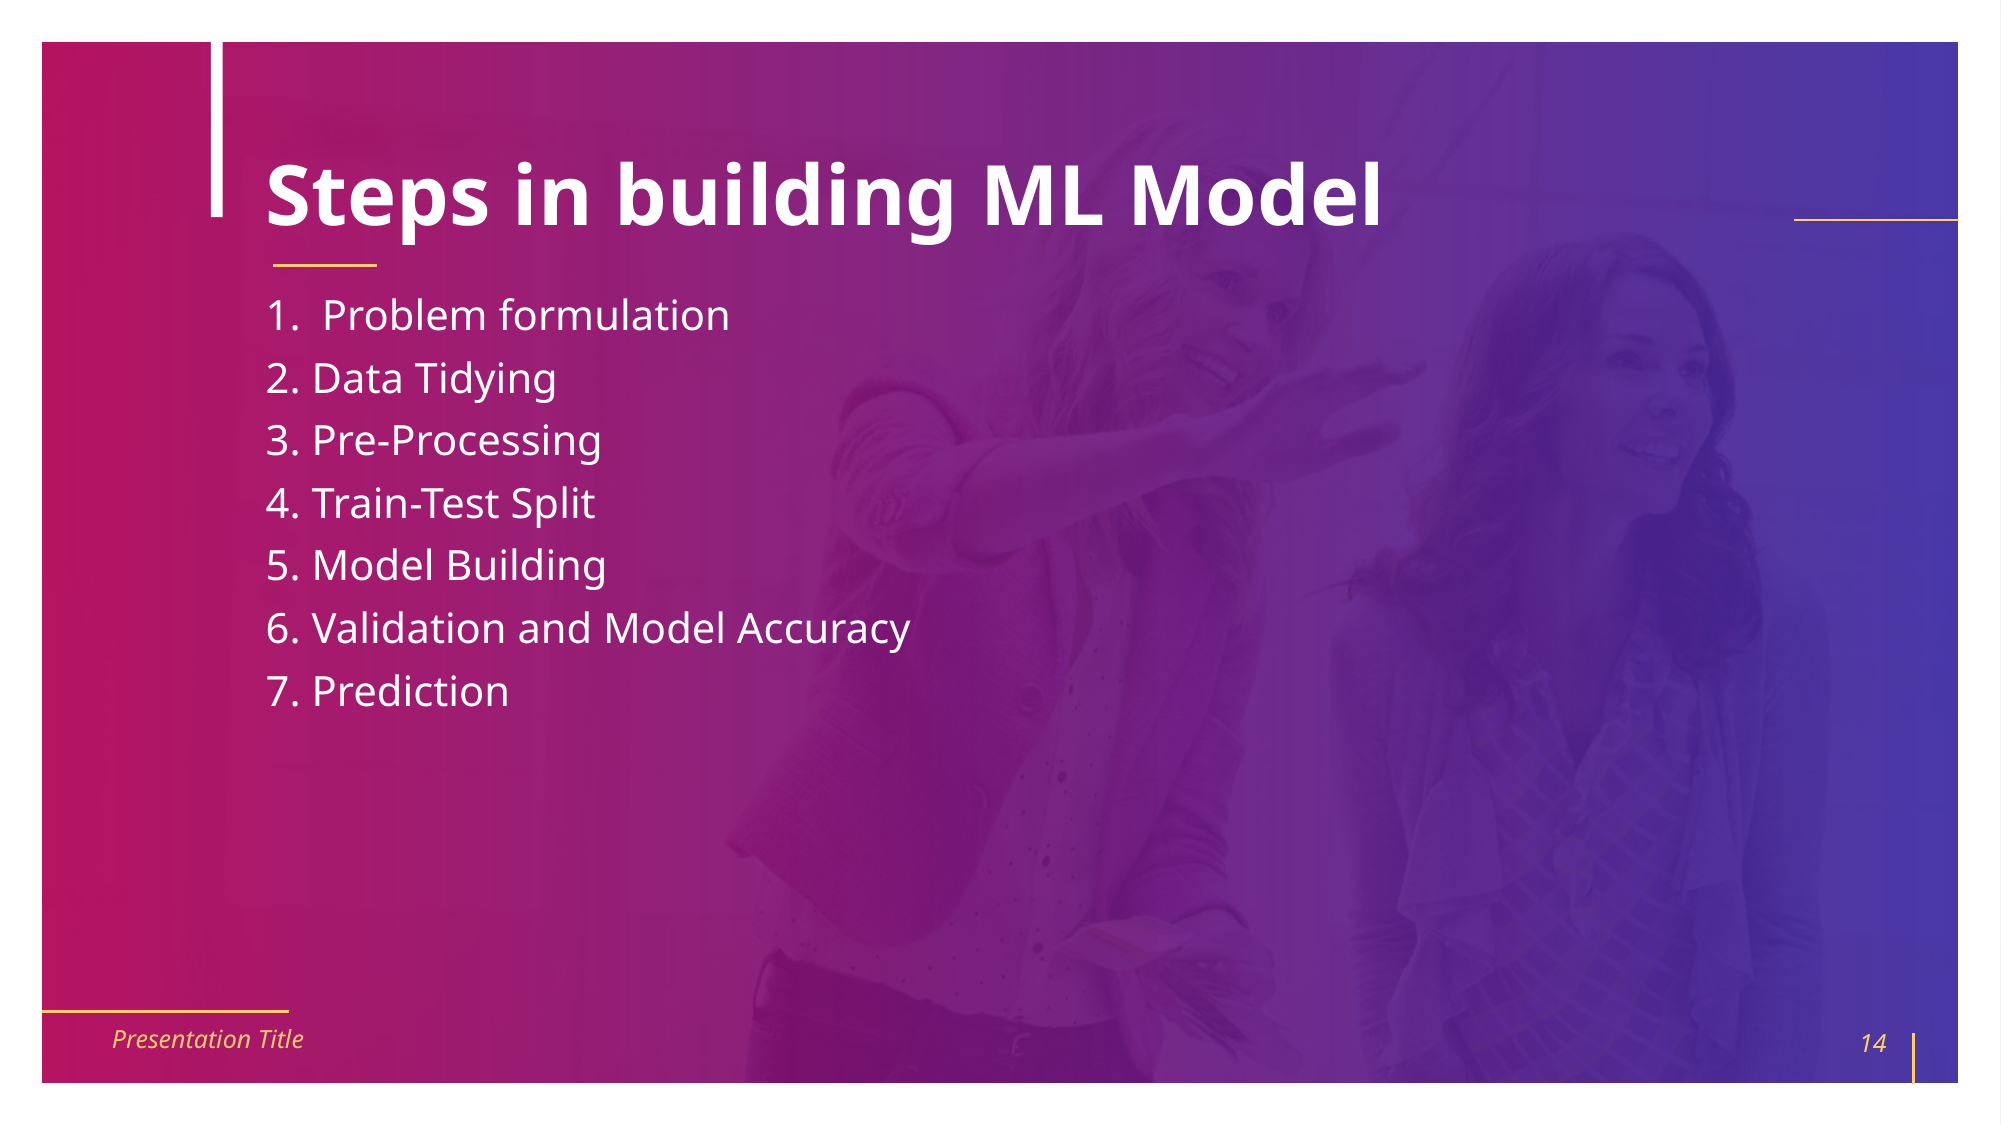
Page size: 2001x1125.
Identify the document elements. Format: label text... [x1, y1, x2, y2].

footer Presentation Title [96, 1010, 555, 1071]
list Problem formulation 2. Data Tidying 3. Pre-Processing 4. Train-Test Split 5. Model Building 6. Validation and Model Accuracy 7. Prediction [250, 281, 1727, 954]
title Steps in building ML Model [250, 89, 1727, 281]
slide_number 14 [1451, 1015, 1902, 1075]
